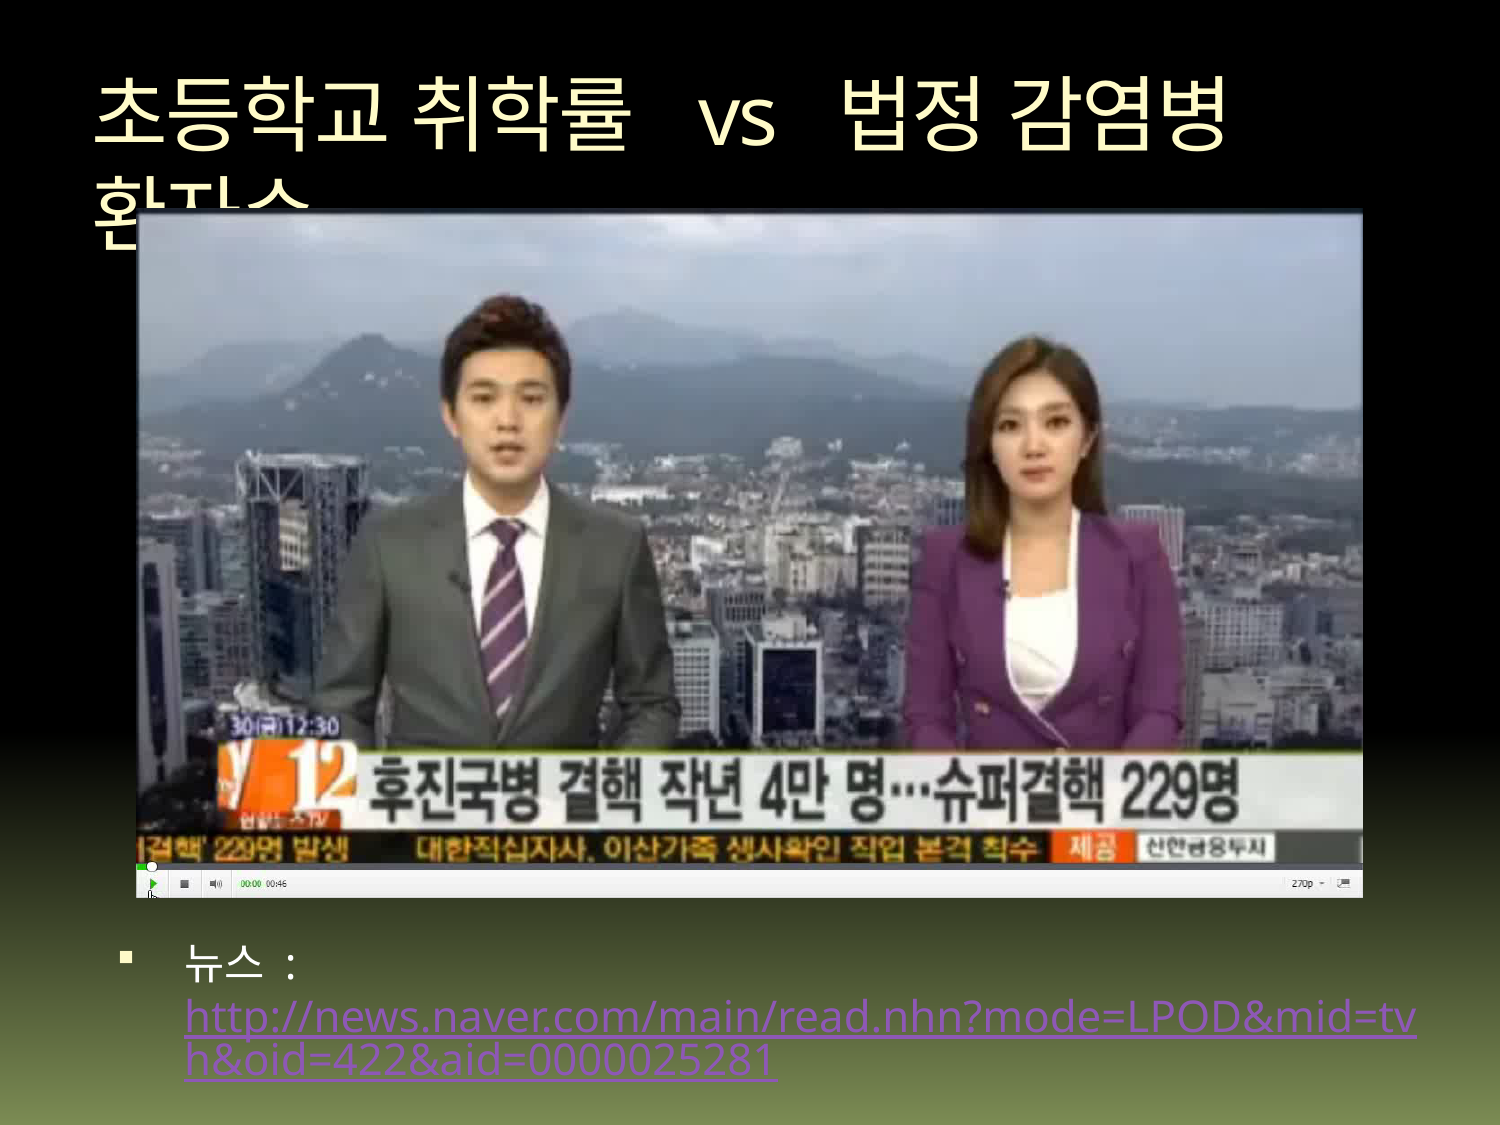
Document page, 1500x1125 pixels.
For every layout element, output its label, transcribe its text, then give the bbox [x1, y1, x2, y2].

list 뉴스 : http://news.naver.com/main/read.nhn?mode=LPOD&mid=tvh&oid=422&aid=0000025281 [88, 928, 1450, 1057]
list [135, 207, 1364, 899]
title 초등학교 취학률 vs 법정 감염병 환자수 [76, 54, 1427, 205]
